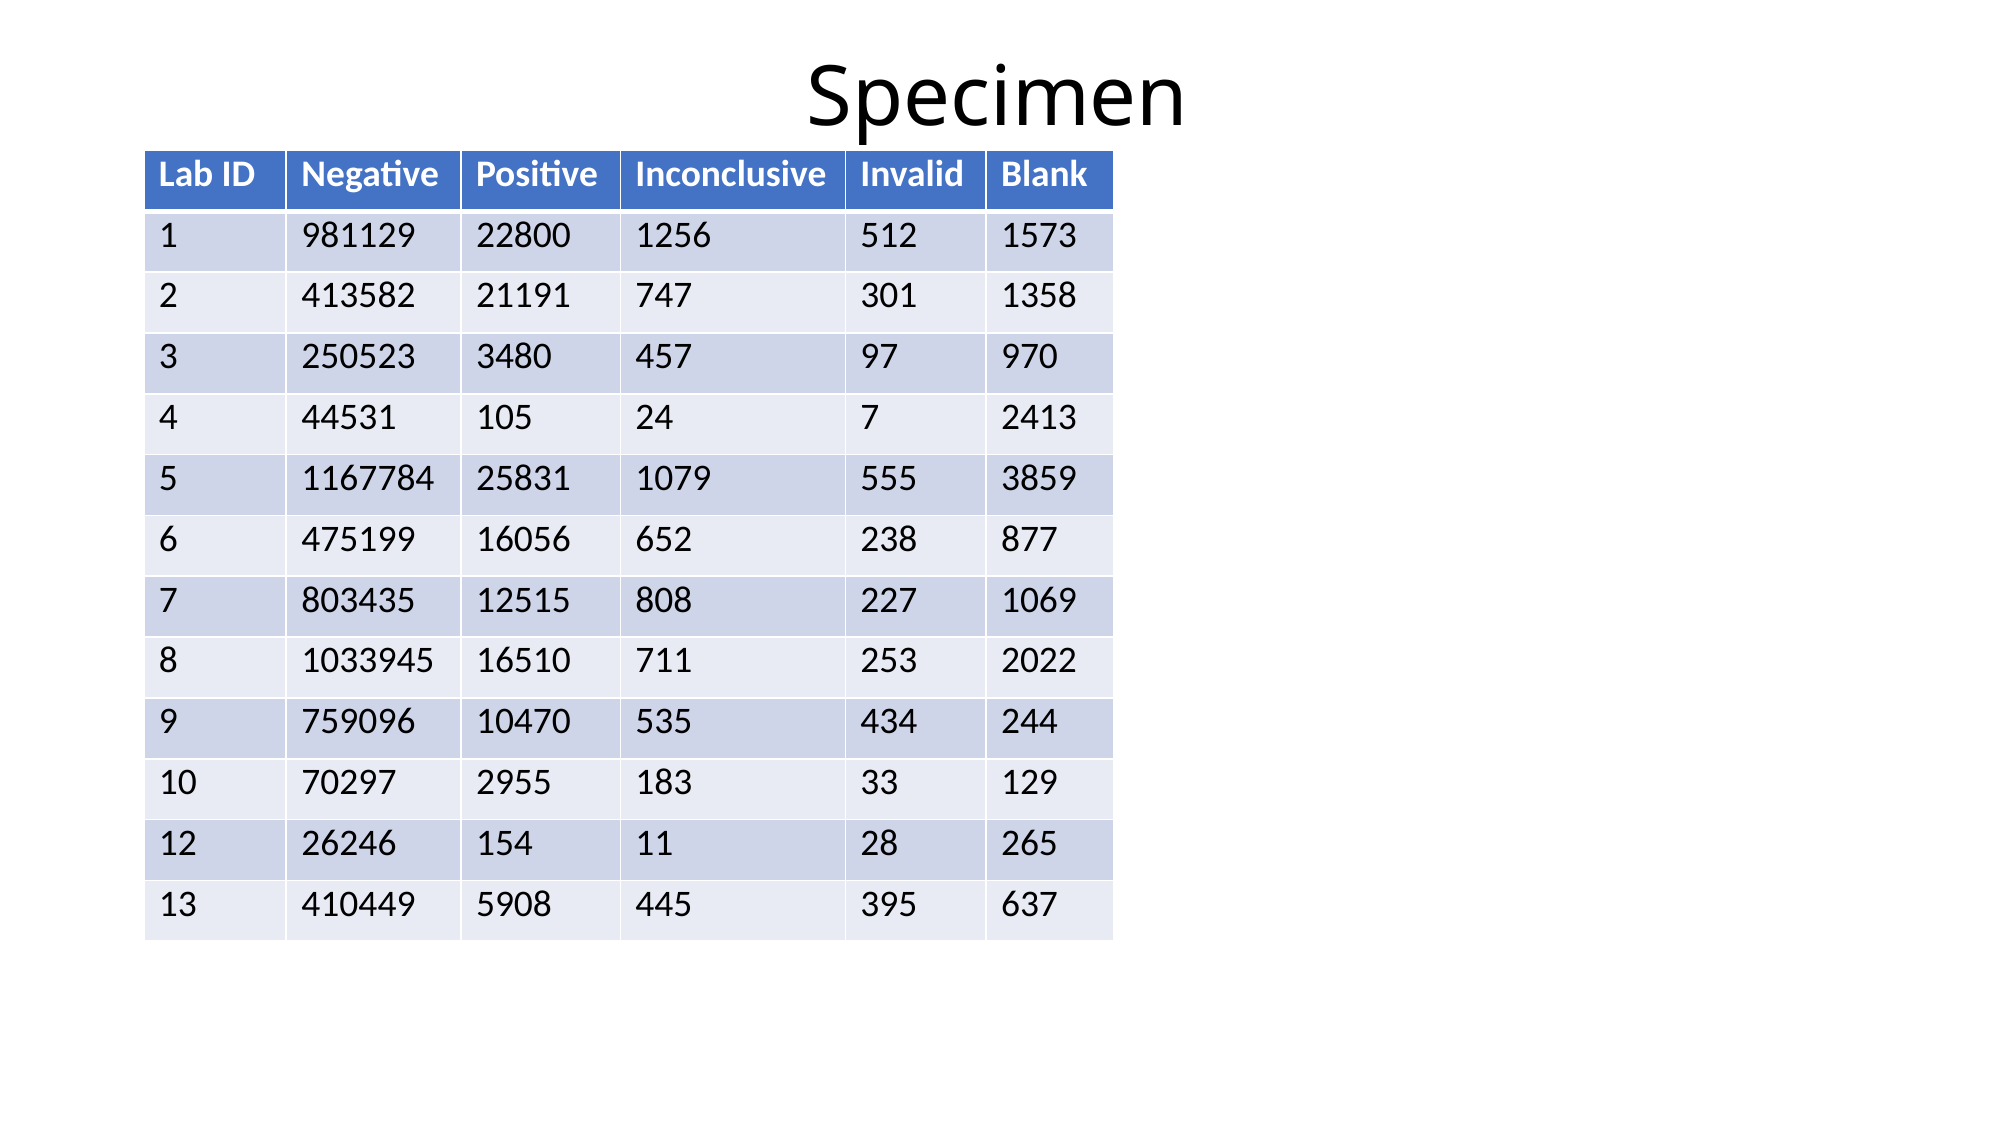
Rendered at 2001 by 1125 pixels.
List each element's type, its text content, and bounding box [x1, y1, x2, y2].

table_cell 301 [846, 273, 985, 332]
table_cell 10470 [462, 699, 620, 758]
table_cell 105 [462, 395, 620, 454]
table_cell 265 [987, 820, 1113, 880]
table_cell 97 [846, 334, 985, 393]
table_cell 28 [846, 820, 985, 880]
table_cell 11 [621, 820, 845, 880]
table_cell 808 [621, 577, 845, 636]
table_cell 250523 [287, 334, 460, 393]
table_cell 8 [145, 638, 285, 697]
table_cell 3859 [987, 455, 1113, 515]
table_cell 26246 [287, 820, 460, 880]
table_cell 747 [621, 273, 845, 332]
text_box Specimen [0, 34, 1996, 150]
table_cell 9 [145, 699, 285, 758]
table_cell 2955 [462, 760, 620, 819]
table_cell 238 [846, 516, 985, 575]
table_cell 1 [145, 214, 285, 271]
table_cell 652 [621, 516, 845, 575]
table_cell 637 [987, 881, 1113, 940]
table_cell 445 [621, 881, 845, 940]
table_header Inconclusive [621, 151, 845, 209]
table_cell 3480 [462, 334, 620, 393]
table_cell 1167784 [287, 455, 460, 515]
table_cell 6 [145, 516, 285, 575]
table_header Lab ID [145, 151, 285, 209]
table_cell 803435 [287, 577, 460, 636]
table_cell 16510 [462, 638, 620, 697]
table_header Negative [287, 151, 460, 209]
table_cell 16056 [462, 516, 620, 575]
table_cell 1256 [621, 214, 845, 271]
table_cell 457 [621, 334, 845, 393]
table_cell 22800 [462, 214, 620, 271]
table_cell 10 [145, 760, 285, 819]
table_cell 21191 [462, 273, 620, 332]
table_cell 2413 [987, 395, 1113, 454]
table_cell 877 [987, 516, 1113, 575]
table_cell 44531 [287, 395, 460, 454]
table_cell 1079 [621, 455, 845, 515]
table_cell 1358 [987, 273, 1113, 332]
table_cell 129 [987, 760, 1113, 819]
table_cell 410449 [287, 881, 460, 940]
table_cell 1069 [987, 577, 1113, 636]
table_cell 2022 [987, 638, 1113, 697]
table_cell 535 [621, 699, 845, 758]
table_cell 555 [846, 455, 985, 515]
table_cell 5 [145, 455, 285, 515]
table_cell 244 [987, 699, 1113, 758]
table_cell 3 [145, 334, 285, 393]
table_cell 7 [846, 395, 985, 454]
table_cell 512 [846, 214, 985, 271]
table_cell 1573 [987, 214, 1113, 271]
table_cell 413582 [287, 273, 460, 332]
table_header Invalid [846, 151, 985, 209]
table_cell 33 [846, 760, 985, 819]
table_cell 759096 [287, 699, 460, 758]
table_cell 434 [846, 699, 985, 758]
table_cell 395 [846, 881, 985, 940]
table_cell 5908 [462, 881, 620, 940]
table_cell 227 [846, 577, 985, 636]
table_cell 7 [145, 577, 285, 636]
table_cell 711 [621, 638, 845, 697]
table_cell 183 [621, 760, 845, 819]
table_cell 70297 [287, 760, 460, 819]
table_header Positive [462, 151, 620, 209]
table_cell 253 [846, 638, 985, 697]
table_cell 25831 [462, 455, 620, 515]
table_cell 1033945 [287, 638, 460, 697]
table_cell 475199 [287, 516, 460, 575]
table_cell 12 [145, 820, 285, 880]
table_cell 4 [145, 395, 285, 454]
table_cell 981129 [287, 214, 460, 271]
table_cell 24 [621, 395, 845, 454]
table_cell 154 [462, 820, 620, 880]
table_cell 13 [145, 881, 285, 940]
table_cell 12515 [462, 577, 620, 636]
table_cell 970 [987, 334, 1113, 393]
table_cell 2 [145, 273, 285, 332]
table_header Blank [987, 151, 1113, 209]
